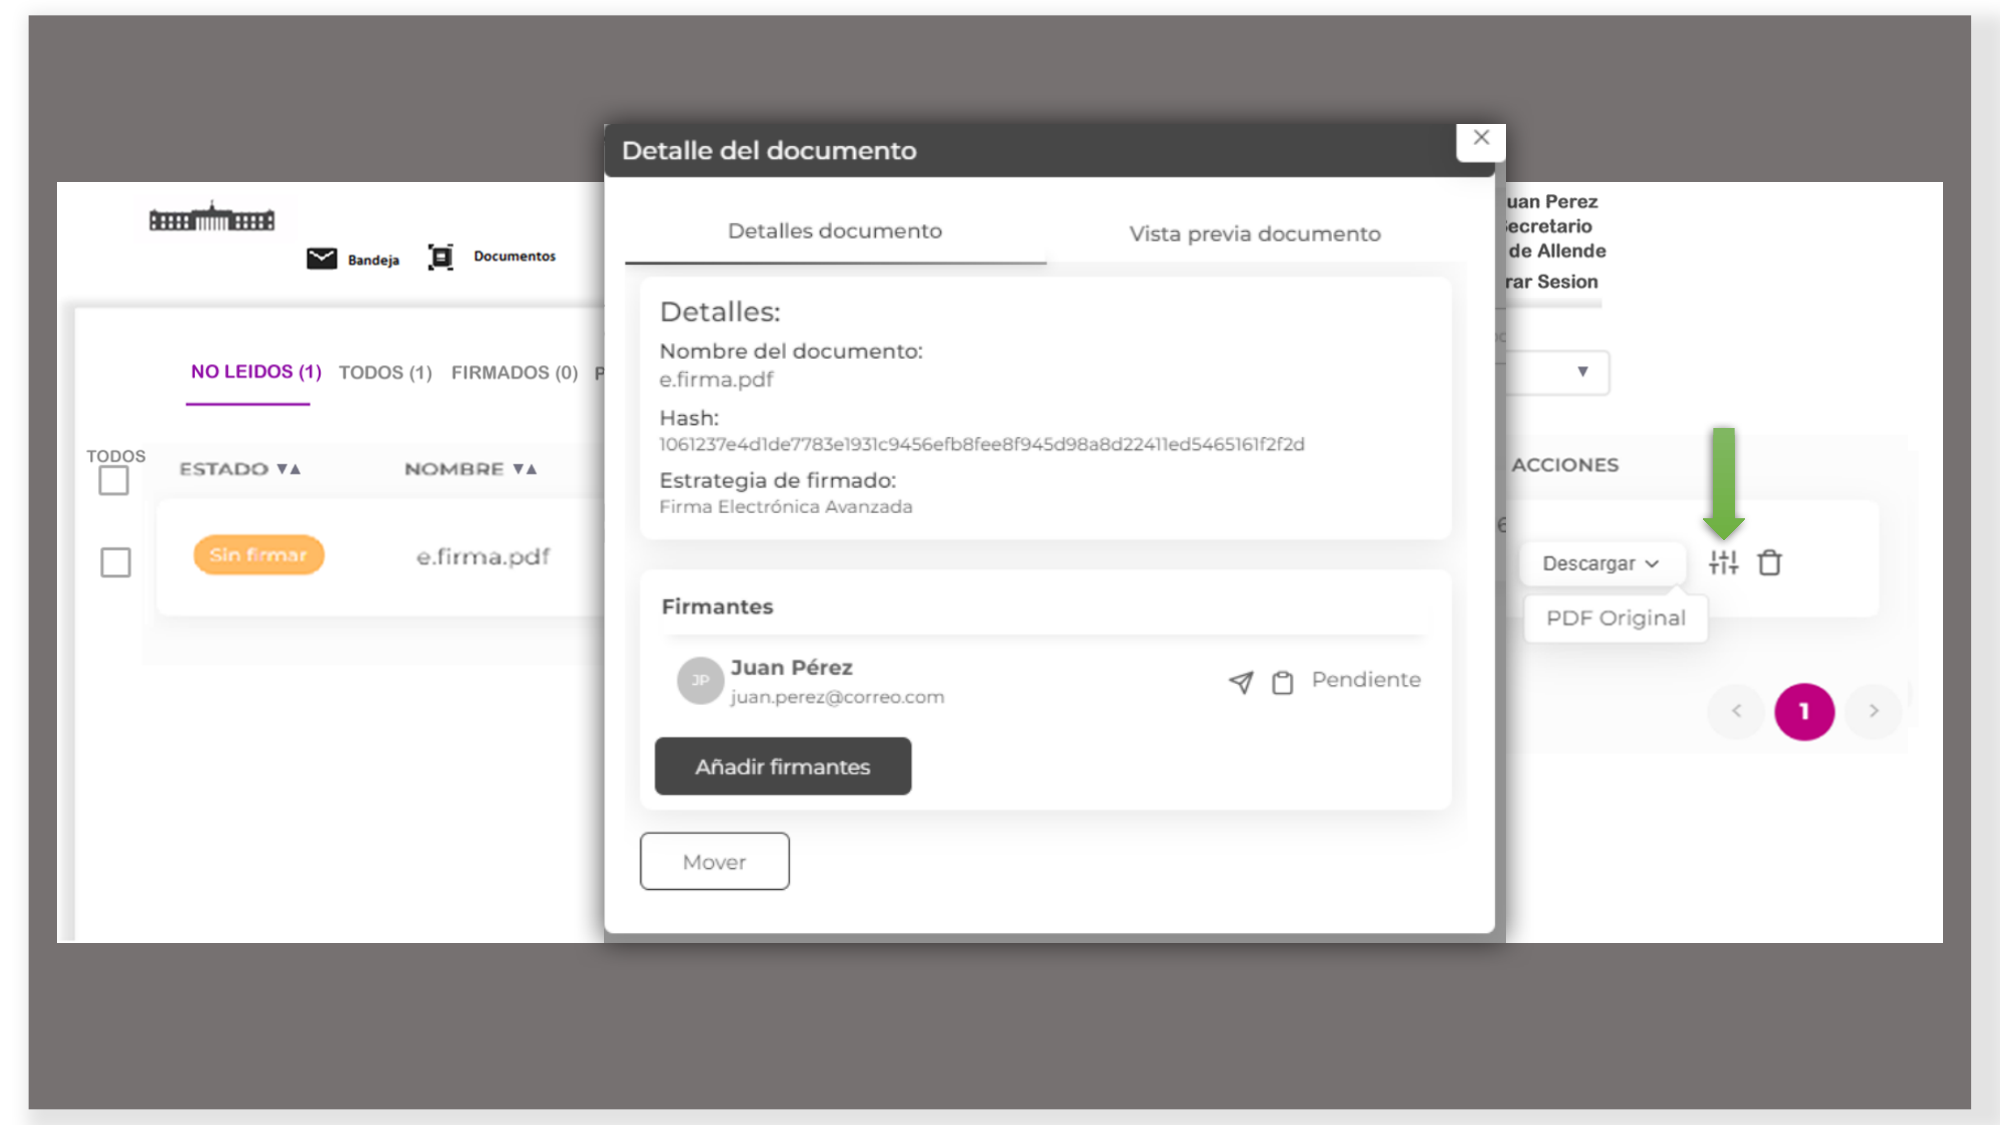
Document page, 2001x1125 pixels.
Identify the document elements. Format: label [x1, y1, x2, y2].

text_box [0, 0, 500, 172]
text_box [28, 14, 1972, 1110]
picture [57, 124, 1943, 943]
